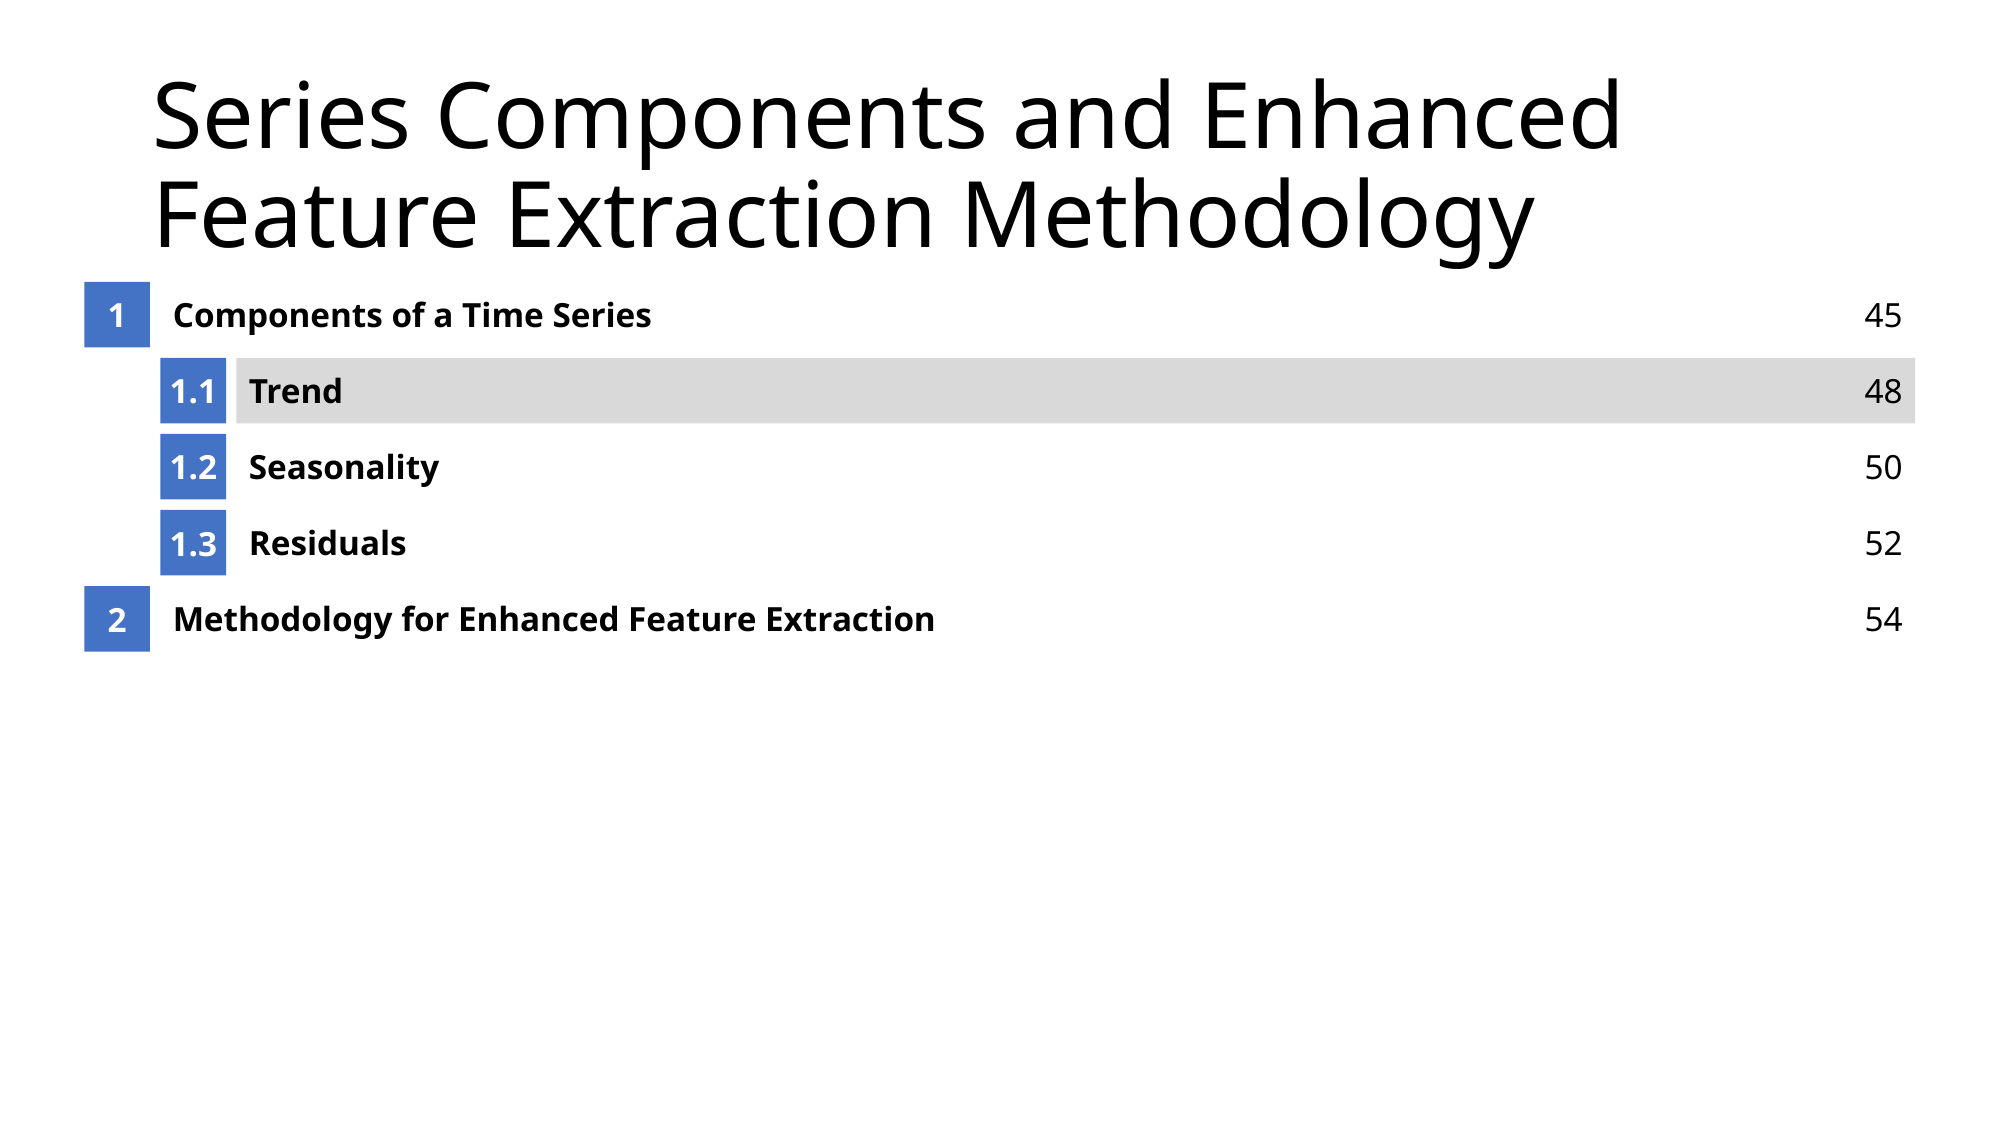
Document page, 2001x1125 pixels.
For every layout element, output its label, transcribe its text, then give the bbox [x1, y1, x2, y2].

text_box Seasonality [235, 433, 953, 500]
text_box 52 [1884, 509, 1904, 577]
text_box 45 [1884, 281, 1904, 348]
text_box Methodology for Enhanced Feature Extraction [159, 585, 953, 653]
text_box [1904, 357, 1916, 424]
text_box 2 [83, 585, 151, 653]
text_box 1.1 [159, 357, 227, 424]
text_box 1.3 [159, 509, 227, 577]
title Series Components and Enhanced Feature Extraction Methodology [137, 59, 1863, 278]
text_box 1 [83, 281, 151, 348]
text_box [953, 357, 1884, 424]
text_box Components of a Time Series [159, 281, 953, 348]
text_box Residuals [235, 509, 953, 577]
text_box 54 [1884, 585, 1904, 653]
text_box 48 [1884, 357, 1904, 424]
text_box 1.2 [159, 433, 227, 500]
text_box Trend [235, 357, 953, 424]
text_box 50 [1884, 433, 1904, 500]
